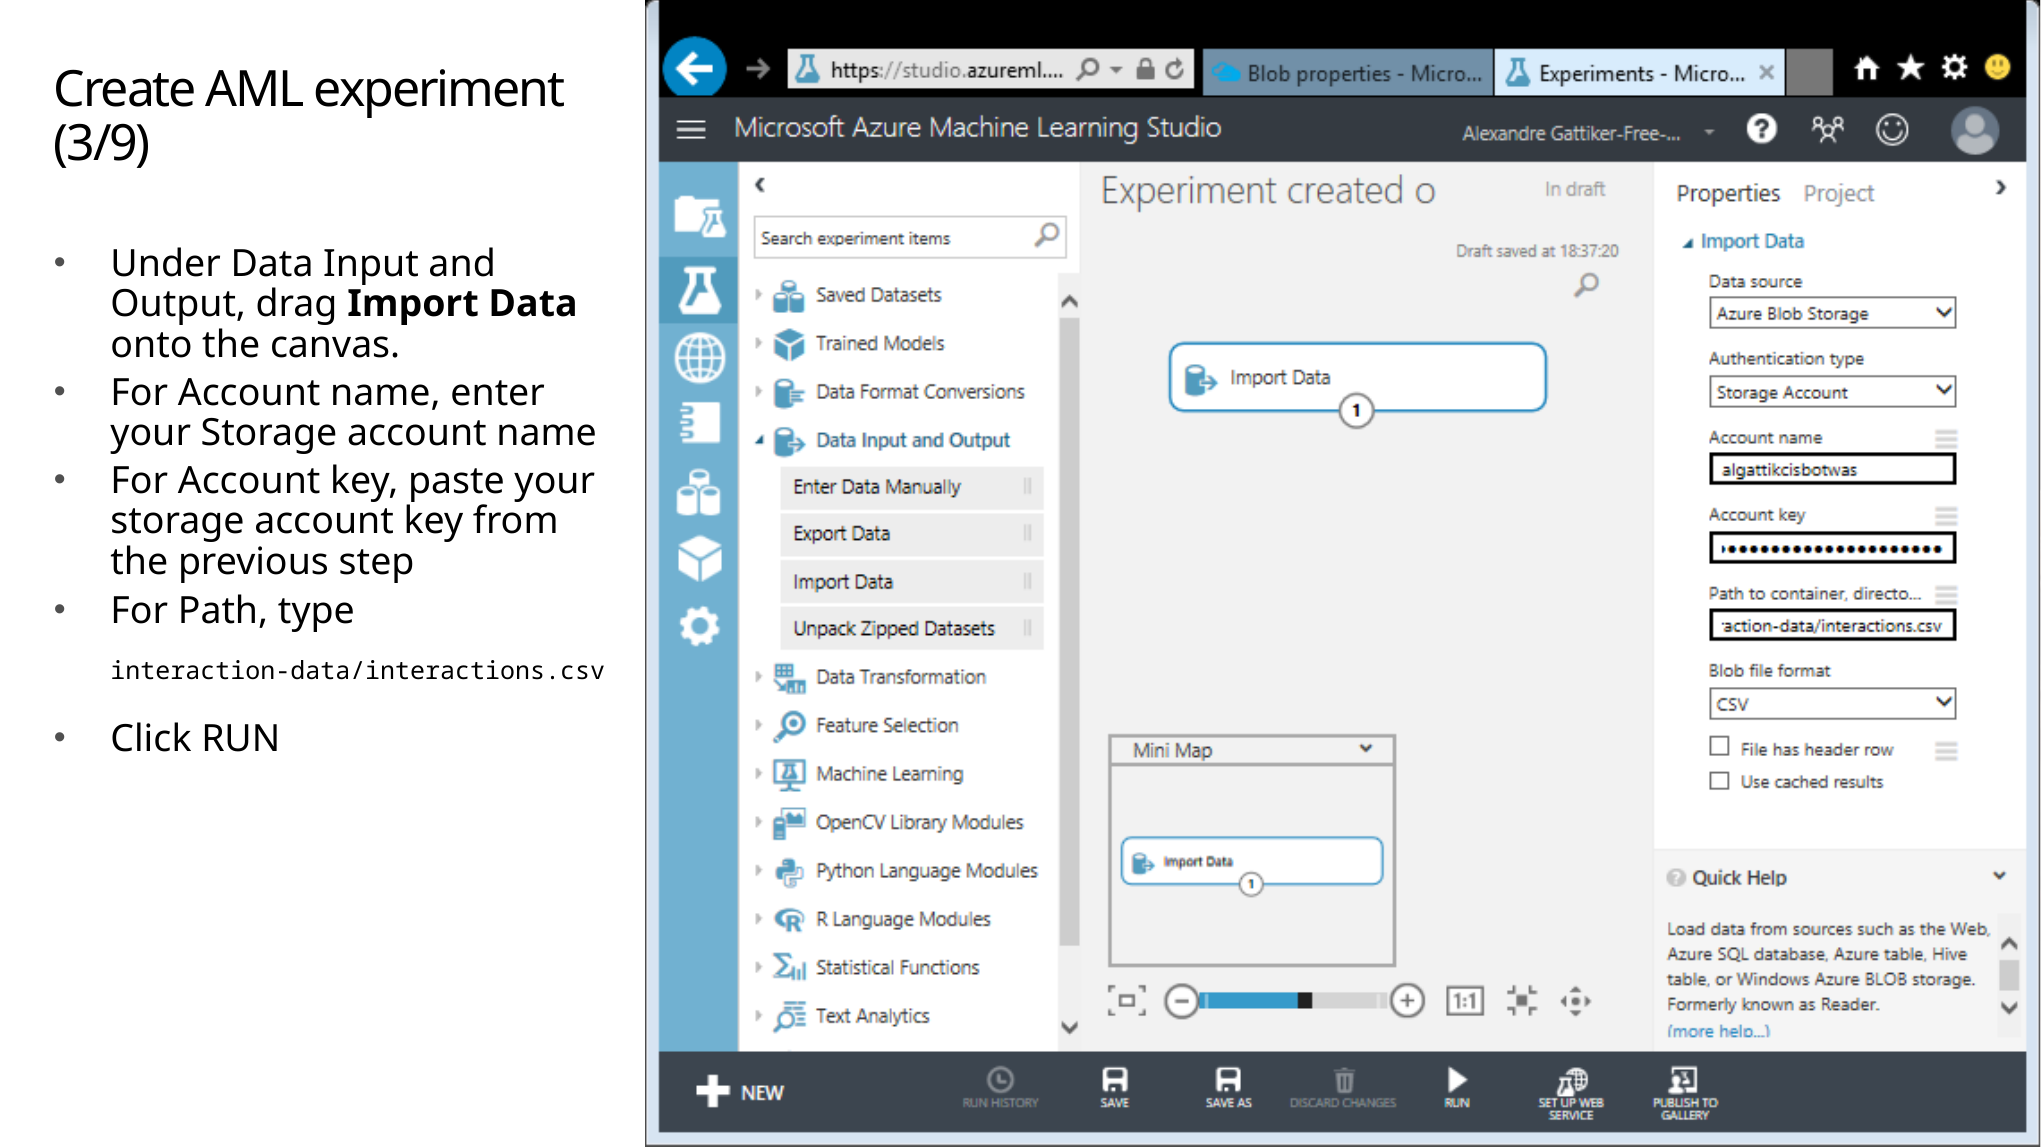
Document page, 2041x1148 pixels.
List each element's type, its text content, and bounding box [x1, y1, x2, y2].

picture [644, 0, 2041, 1148]
list Under Data Input and Output, drag Import Data onto the canvas. For Account name, enter your Storage account name For Account key, paste your storage account key from the previous step For Path, type interaction-data/interactions.csv Click RUN [30, 228, 644, 825]
title Create AML experiment (3/9) [30, 48, 631, 189]
